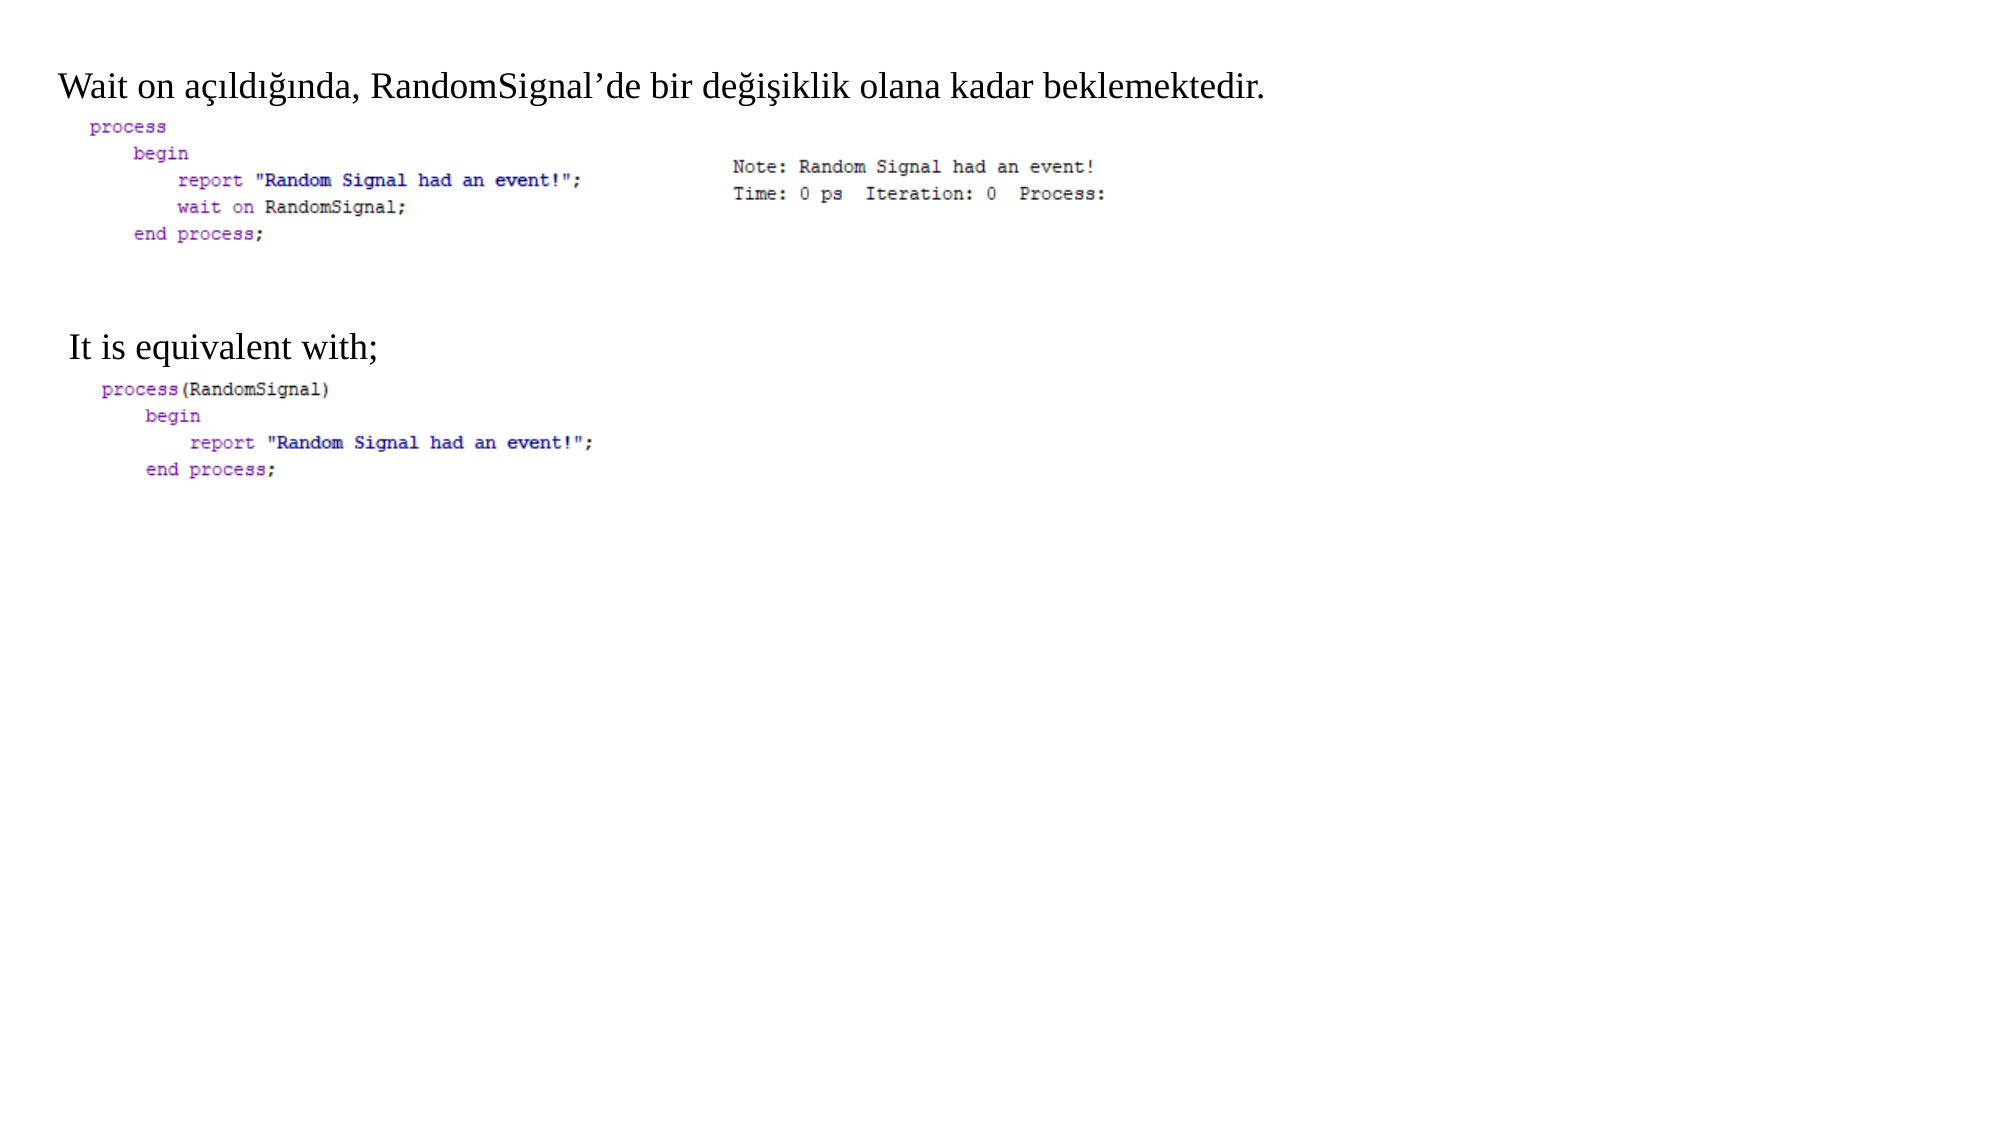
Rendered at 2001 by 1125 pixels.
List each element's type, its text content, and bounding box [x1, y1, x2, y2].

text_box Wait on açıldığında, RandomSignal’de bir değişiklik olana kadar beklemektedir. [43, 31, 1882, 114]
picture [93, 375, 606, 485]
picture [80, 114, 594, 251]
text_box It is equivalent with; [53, 292, 395, 375]
picture [729, 154, 1118, 211]
